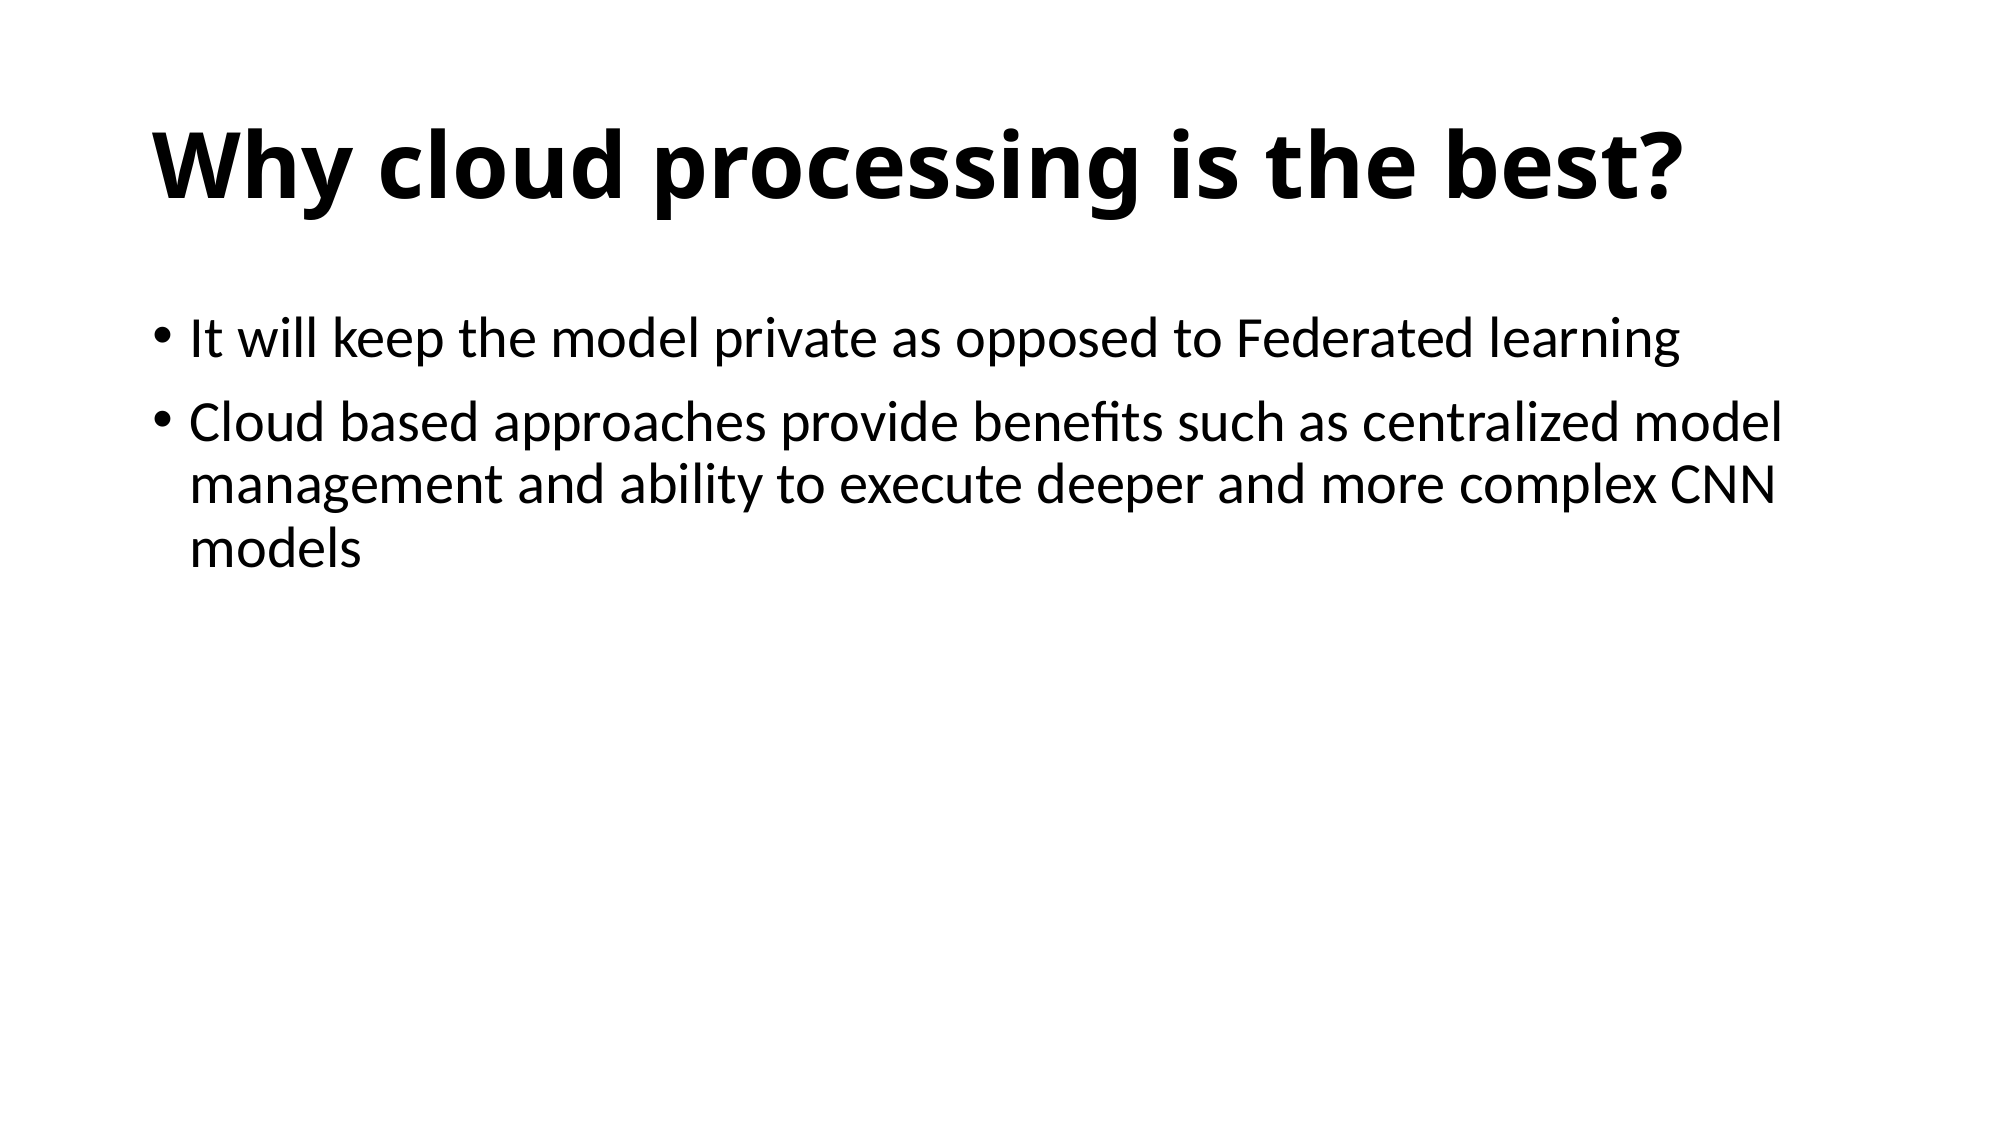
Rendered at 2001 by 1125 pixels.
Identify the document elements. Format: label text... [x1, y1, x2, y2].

title Why cloud processing is the best? [137, 59, 1863, 278]
list It will keep the model private as opposed to Federated learning Cloud based approaches provide benefits such as centralized model management and ability to execute deeper and more complex CNN models [137, 299, 1863, 1014]
